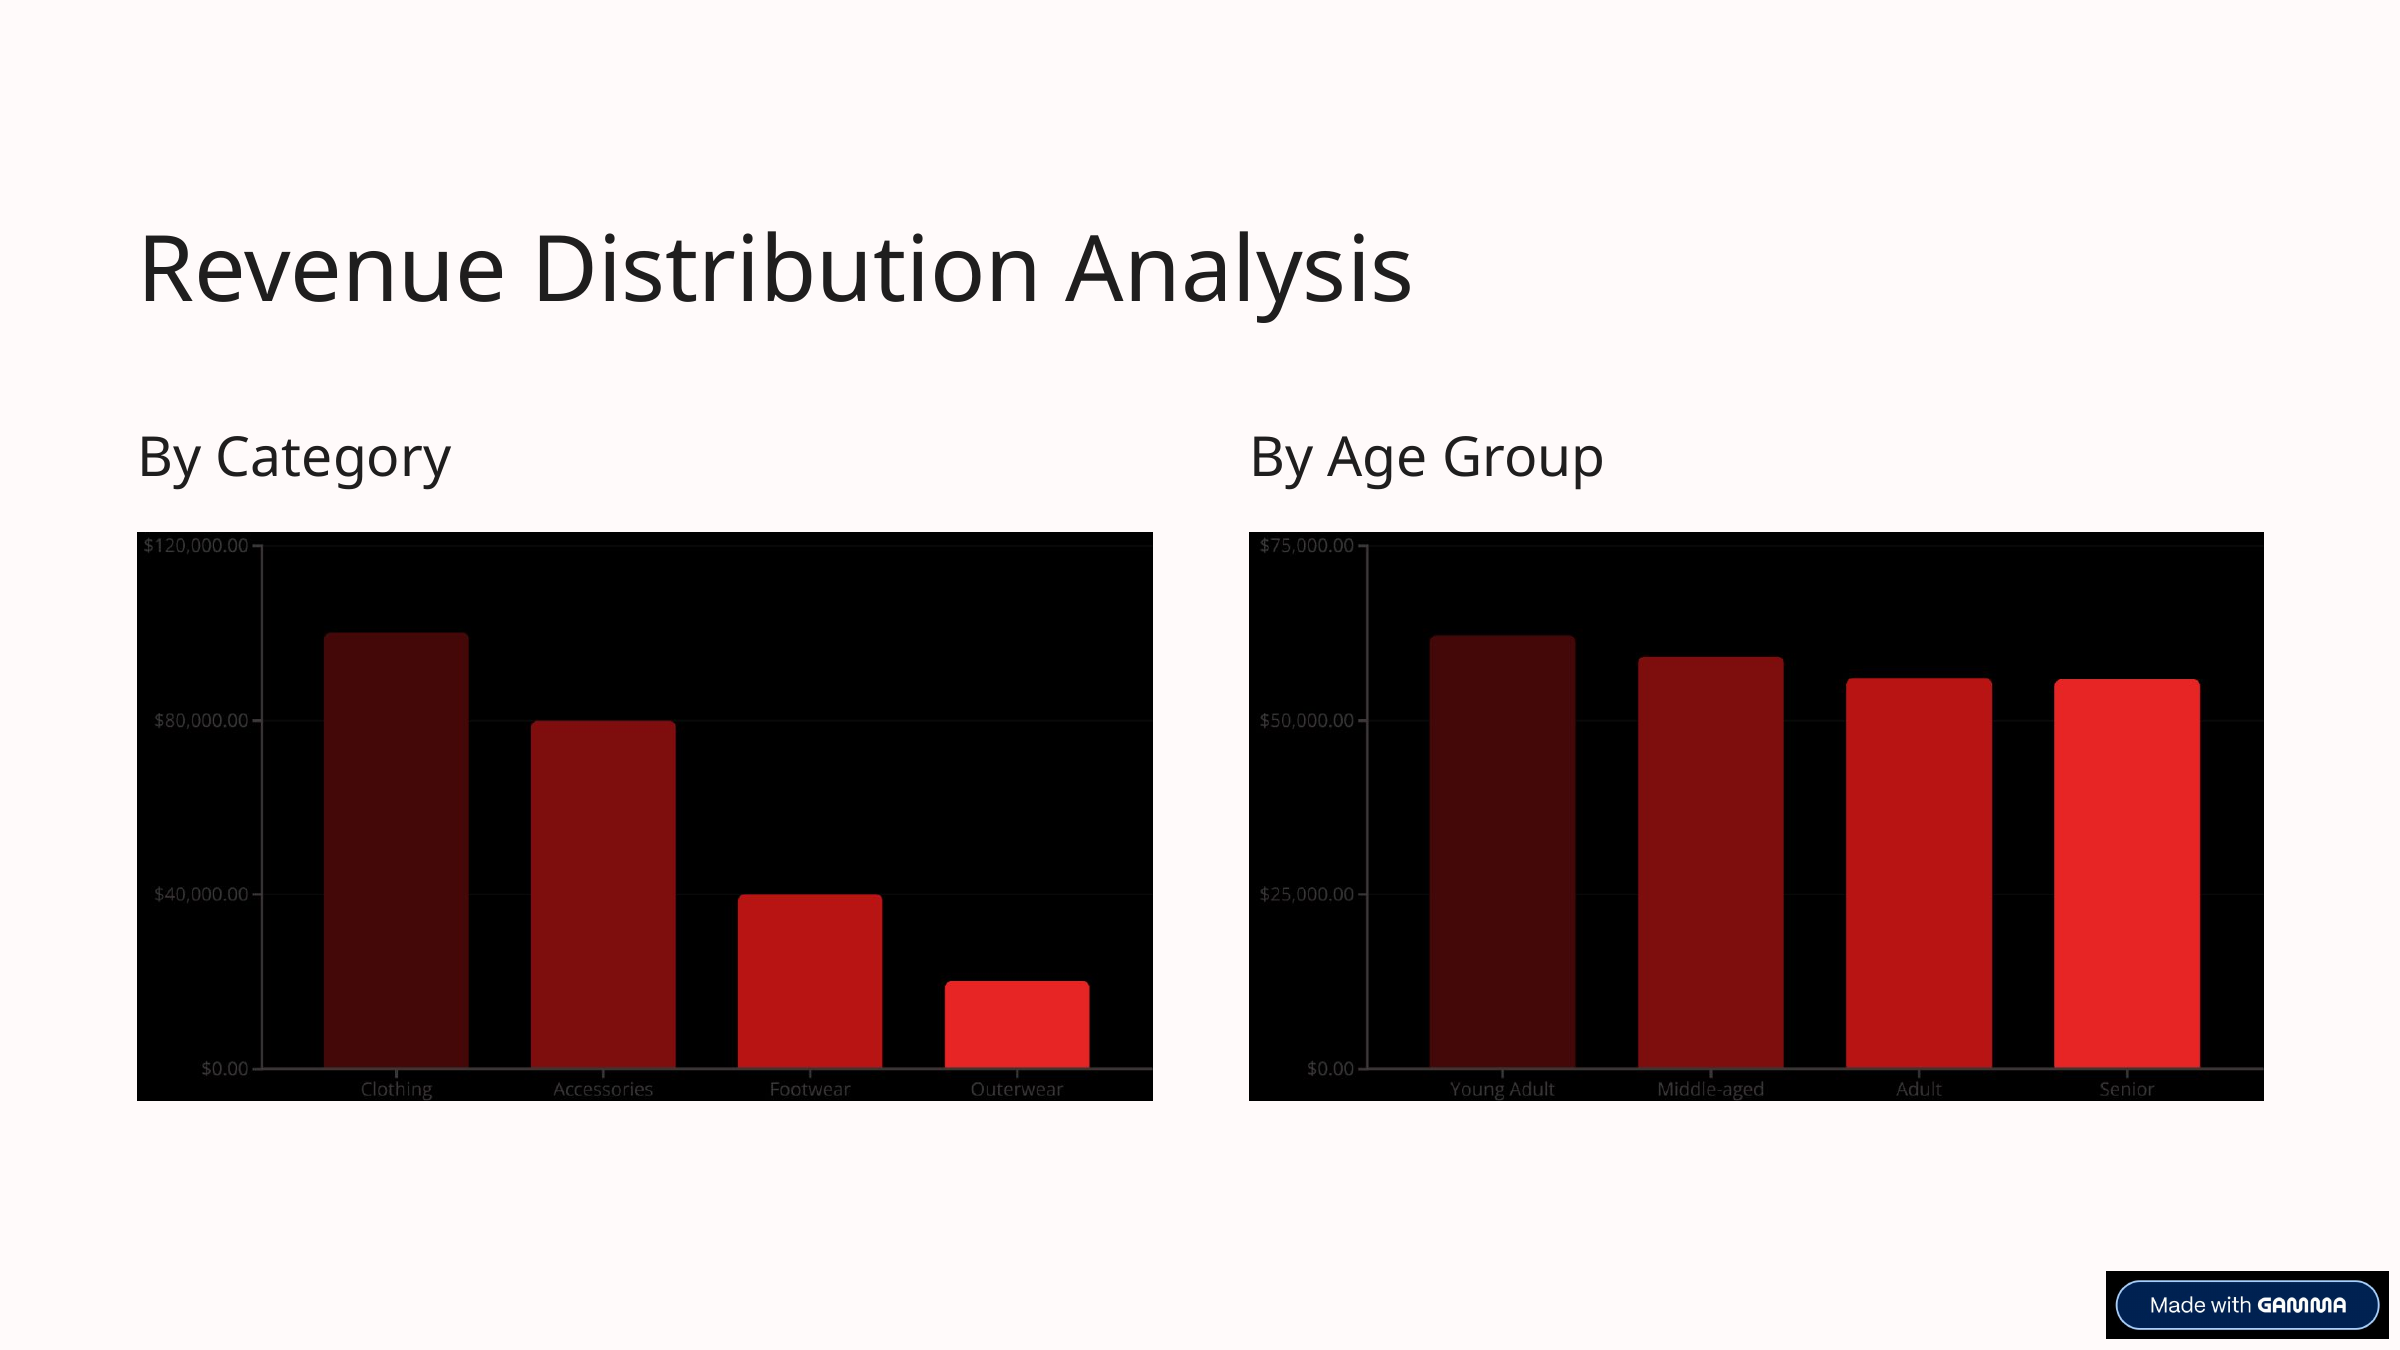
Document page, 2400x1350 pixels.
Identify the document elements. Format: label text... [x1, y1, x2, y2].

text_box By Category [137, 418, 692, 489]
picture [2106, 1271, 2389, 1339]
picture [1249, 532, 2264, 1101]
text_box Revenue Distribution Analysis [137, 205, 1350, 321]
picture [137, 532, 1153, 1101]
text_box By Age Group [1249, 418, 1804, 489]
